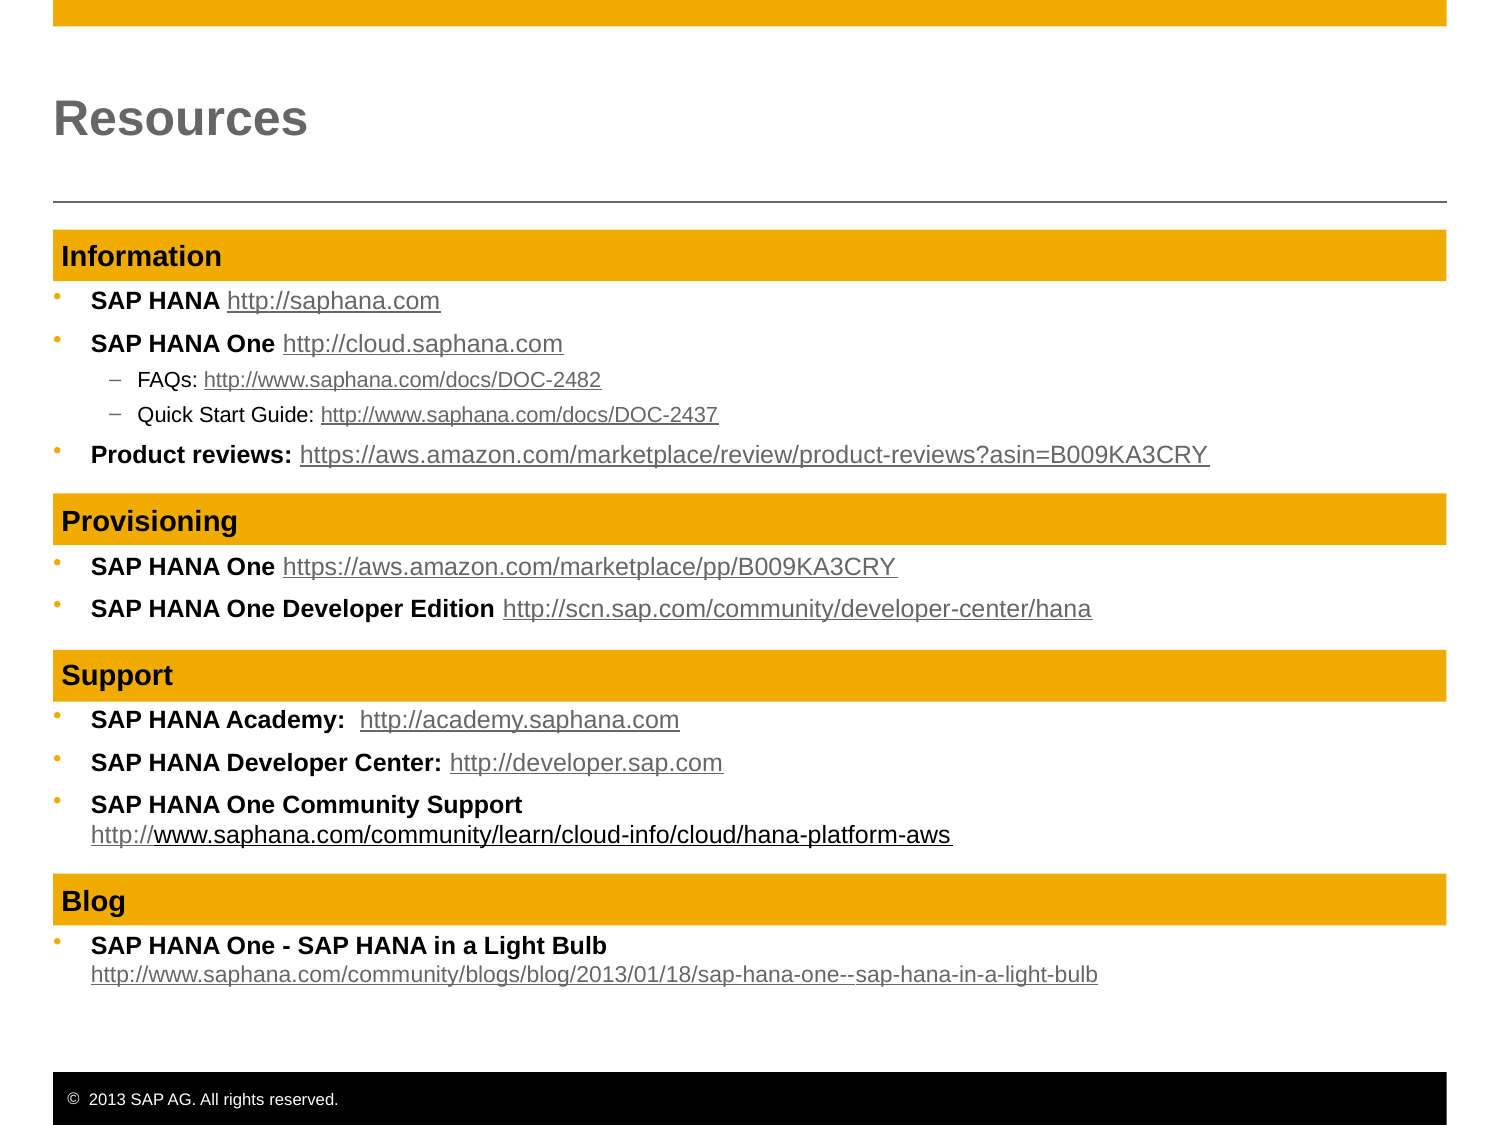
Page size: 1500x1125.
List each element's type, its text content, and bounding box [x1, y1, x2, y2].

title Resources [53, 53, 1447, 178]
text_box [53, 229, 1447, 237]
list Information SAP HANA http://saphana.com SAP HANA One http://cloud.saphana.com FAQs: http://www.saphana.com/docs/DOC-2482 Quick Start Guide: http://www.saphana.com/docs/DOC-2437 Product reviews: https://aws.amazon.com/marketplace/review/product-reviews?asin=B009KA3CRY Provisioning SAP HANA One https://aws.amazon.com/marketplace/pp/B009KA3CRY SAP HANA One Developer Edition http://scn.sap.com/community/developer-center/hana Support SAP HANA Academy: http://academy.saphana.com SAP HANA Developer Center: http://developer.sap.com SAP HANA One Community Support http://www.saphana.com/community/learn/cloud-info/cloud/hana-platform-aws Blog SAP HANA One - SAP HANA in a Light Bulb http://www.saphana.com/community/blogs/blog/2013/01/18/sap-hana-one--sap-hana-in-a-light-bulb [53, 237, 1447, 1052]
